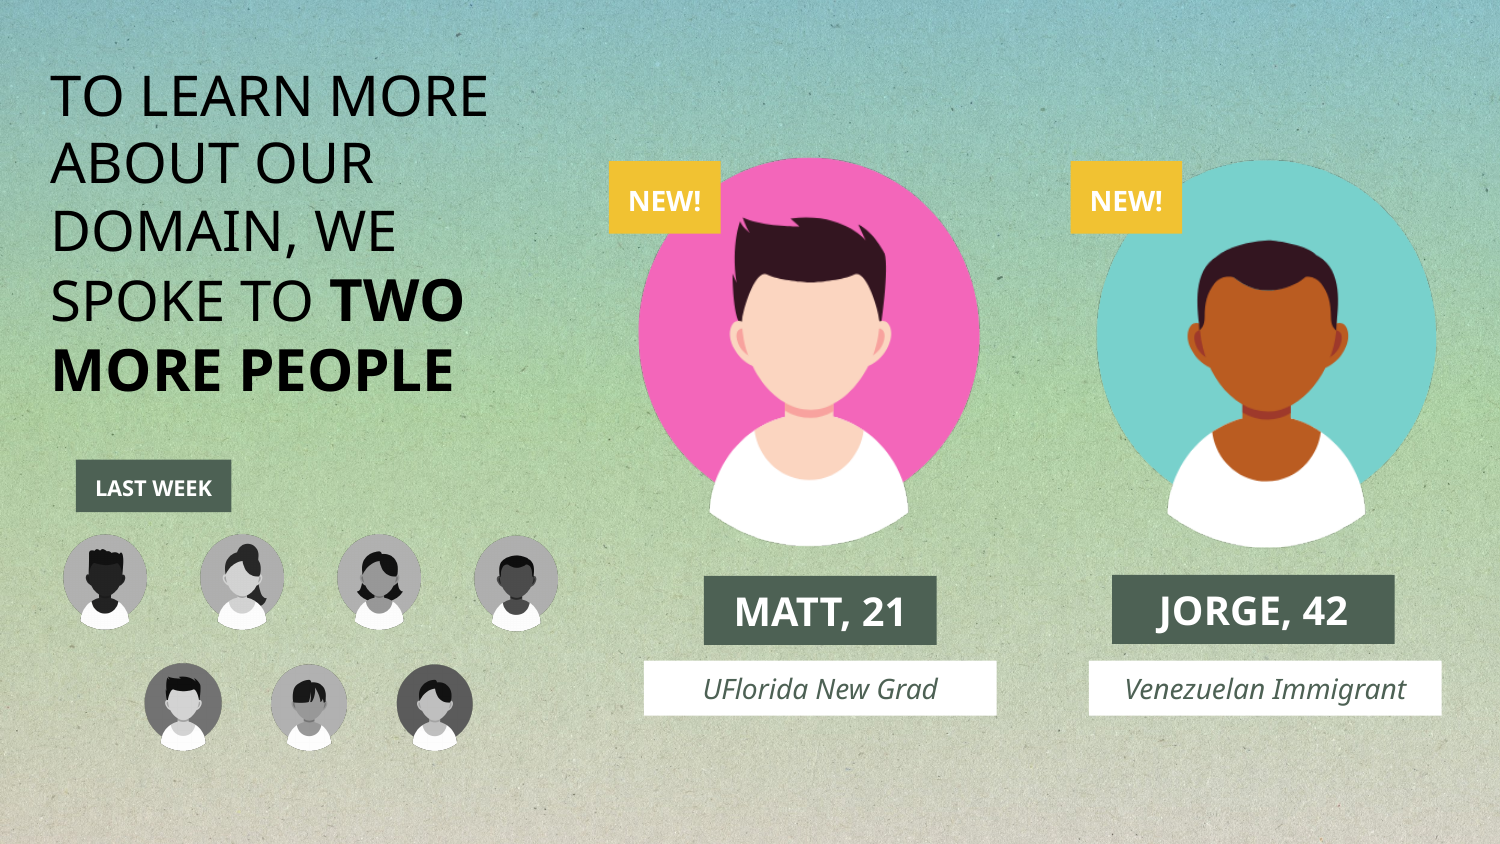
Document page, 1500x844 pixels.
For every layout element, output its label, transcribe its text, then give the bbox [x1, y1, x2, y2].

text_box UFlorida New Grad [643, 660, 997, 716]
text_box LAST WEEK [75, 459, 232, 513]
picture [0, 0, 1500, 844]
text_box Venezuelan Immigrant [1088, 660, 1442, 716]
text_box TO LEARN MORE ABOUT OUR DOMAIN, WE SPOKE TO TWO MORE PEOPLE [35, 45, 603, 418]
text_box MATT, 21 [703, 575, 937, 645]
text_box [49, 523, 571, 762]
text_box JORGE, 42 [1112, 588, 1395, 644]
